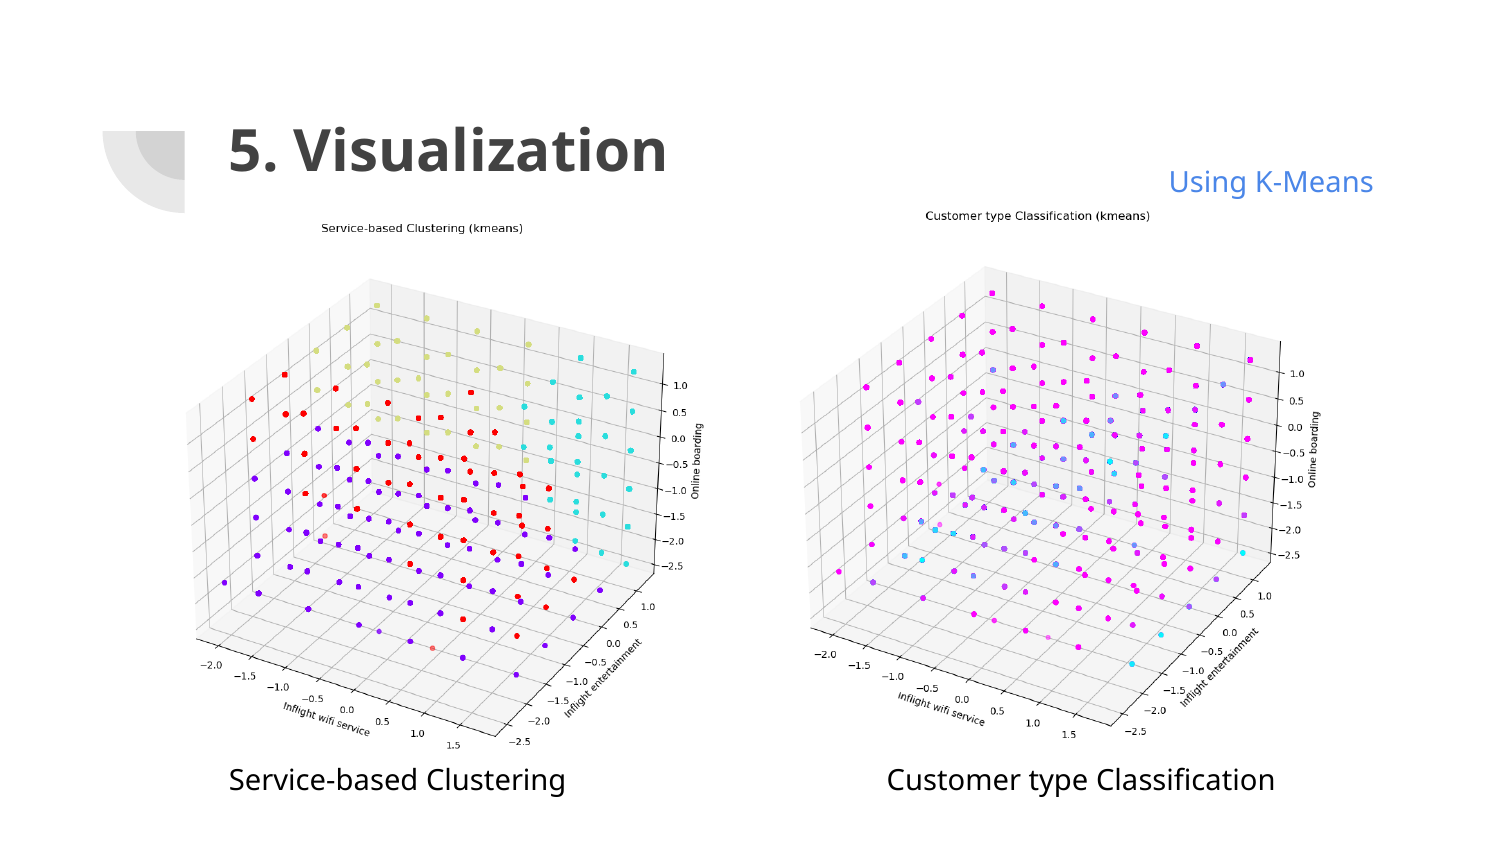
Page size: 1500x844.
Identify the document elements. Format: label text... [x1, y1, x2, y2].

picture [783, 209, 1325, 742]
list Customer type Classification [871, 749, 1326, 829]
title 5. Visualization [213, 98, 1368, 263]
list Service-based Clustering [213, 760, 598, 829]
picture [160, 218, 706, 751]
list Using K-Means [1153, 142, 1416, 218]
